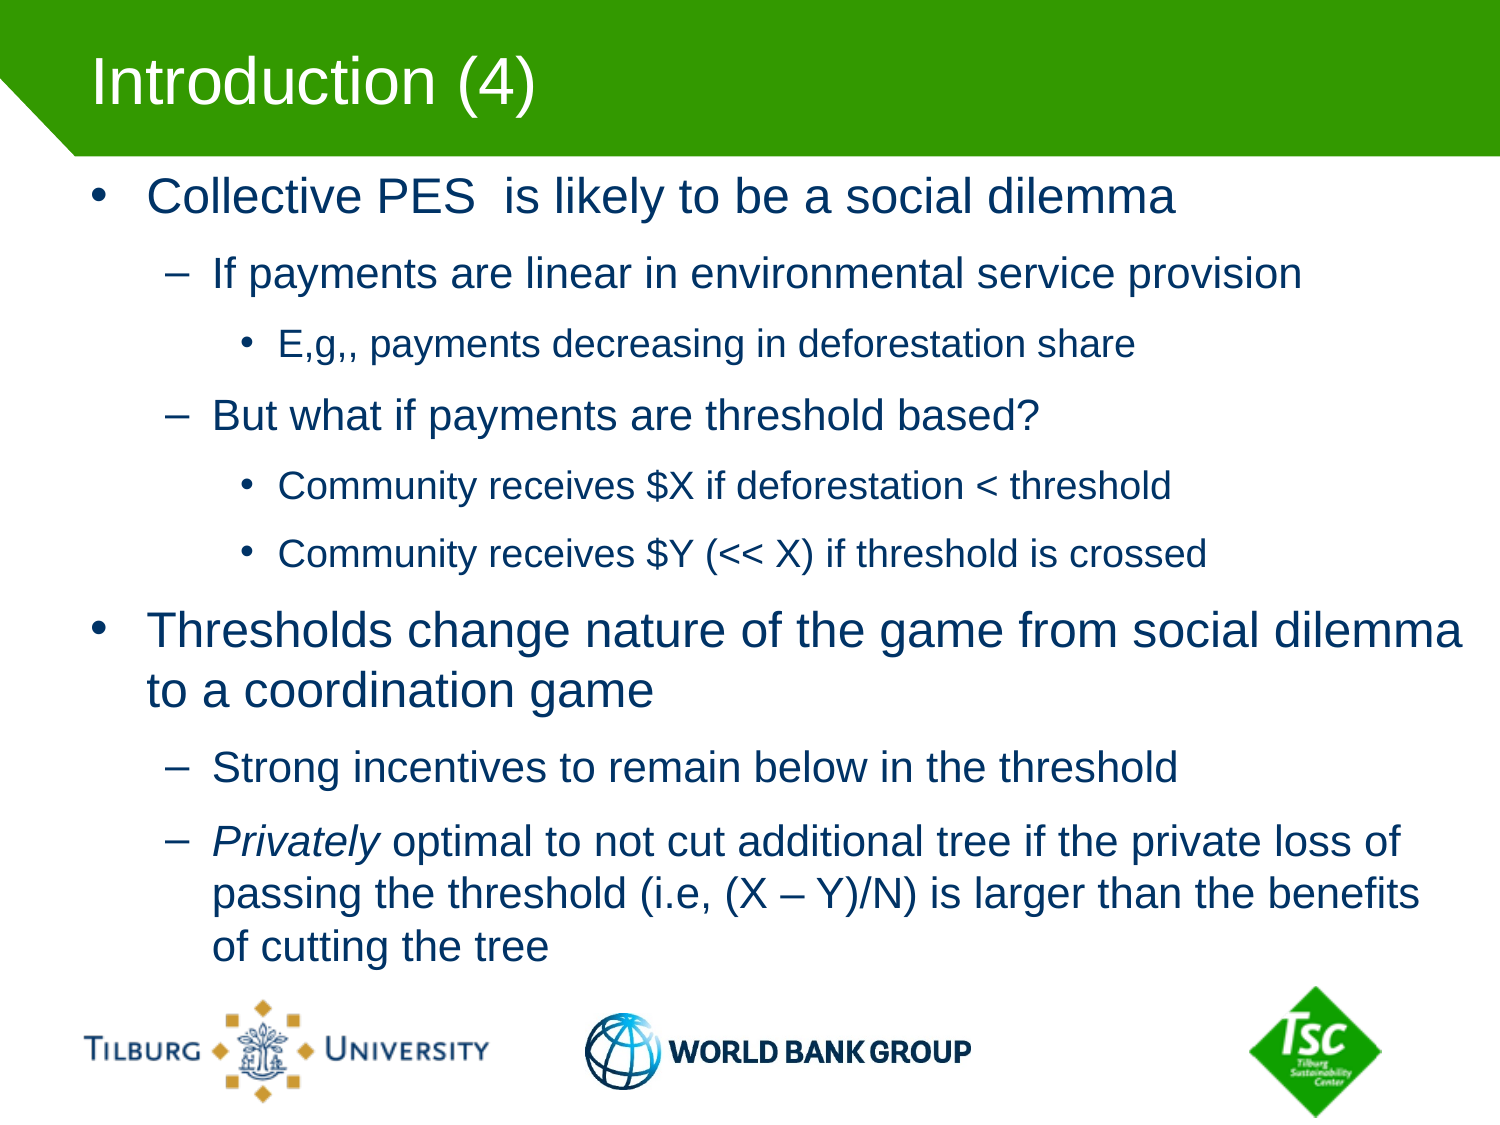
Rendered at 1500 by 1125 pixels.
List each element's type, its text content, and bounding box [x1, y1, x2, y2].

picture [1249, 986, 1382, 1118]
picture [605, 1026, 622, 1039]
picture [585, 1013, 971, 1090]
picture [78, 994, 495, 1111]
title Introduction (4) [74, 0, 1426, 156]
picture [618, 1028, 630, 1044]
list Collective PES is likely to be a social dilemma If payments are linear in environmental service provision E,g,, payments decreasing in deforestation share But what if payments are threshold based? Community receives $X if deforestation < threshold Community receives $Y (<< X) if threshold is crossed Thresholds change nature of the game from social dilemma to a coordination game Strong incentives to remain below in the threshold Privately optimal to not cut additional tree if the private loss of passing the threshold (i.e, (X – Y)/N) is larger than the benefits of cutting the tree [74, 156, 1483, 924]
picture [605, 1020, 620, 1027]
